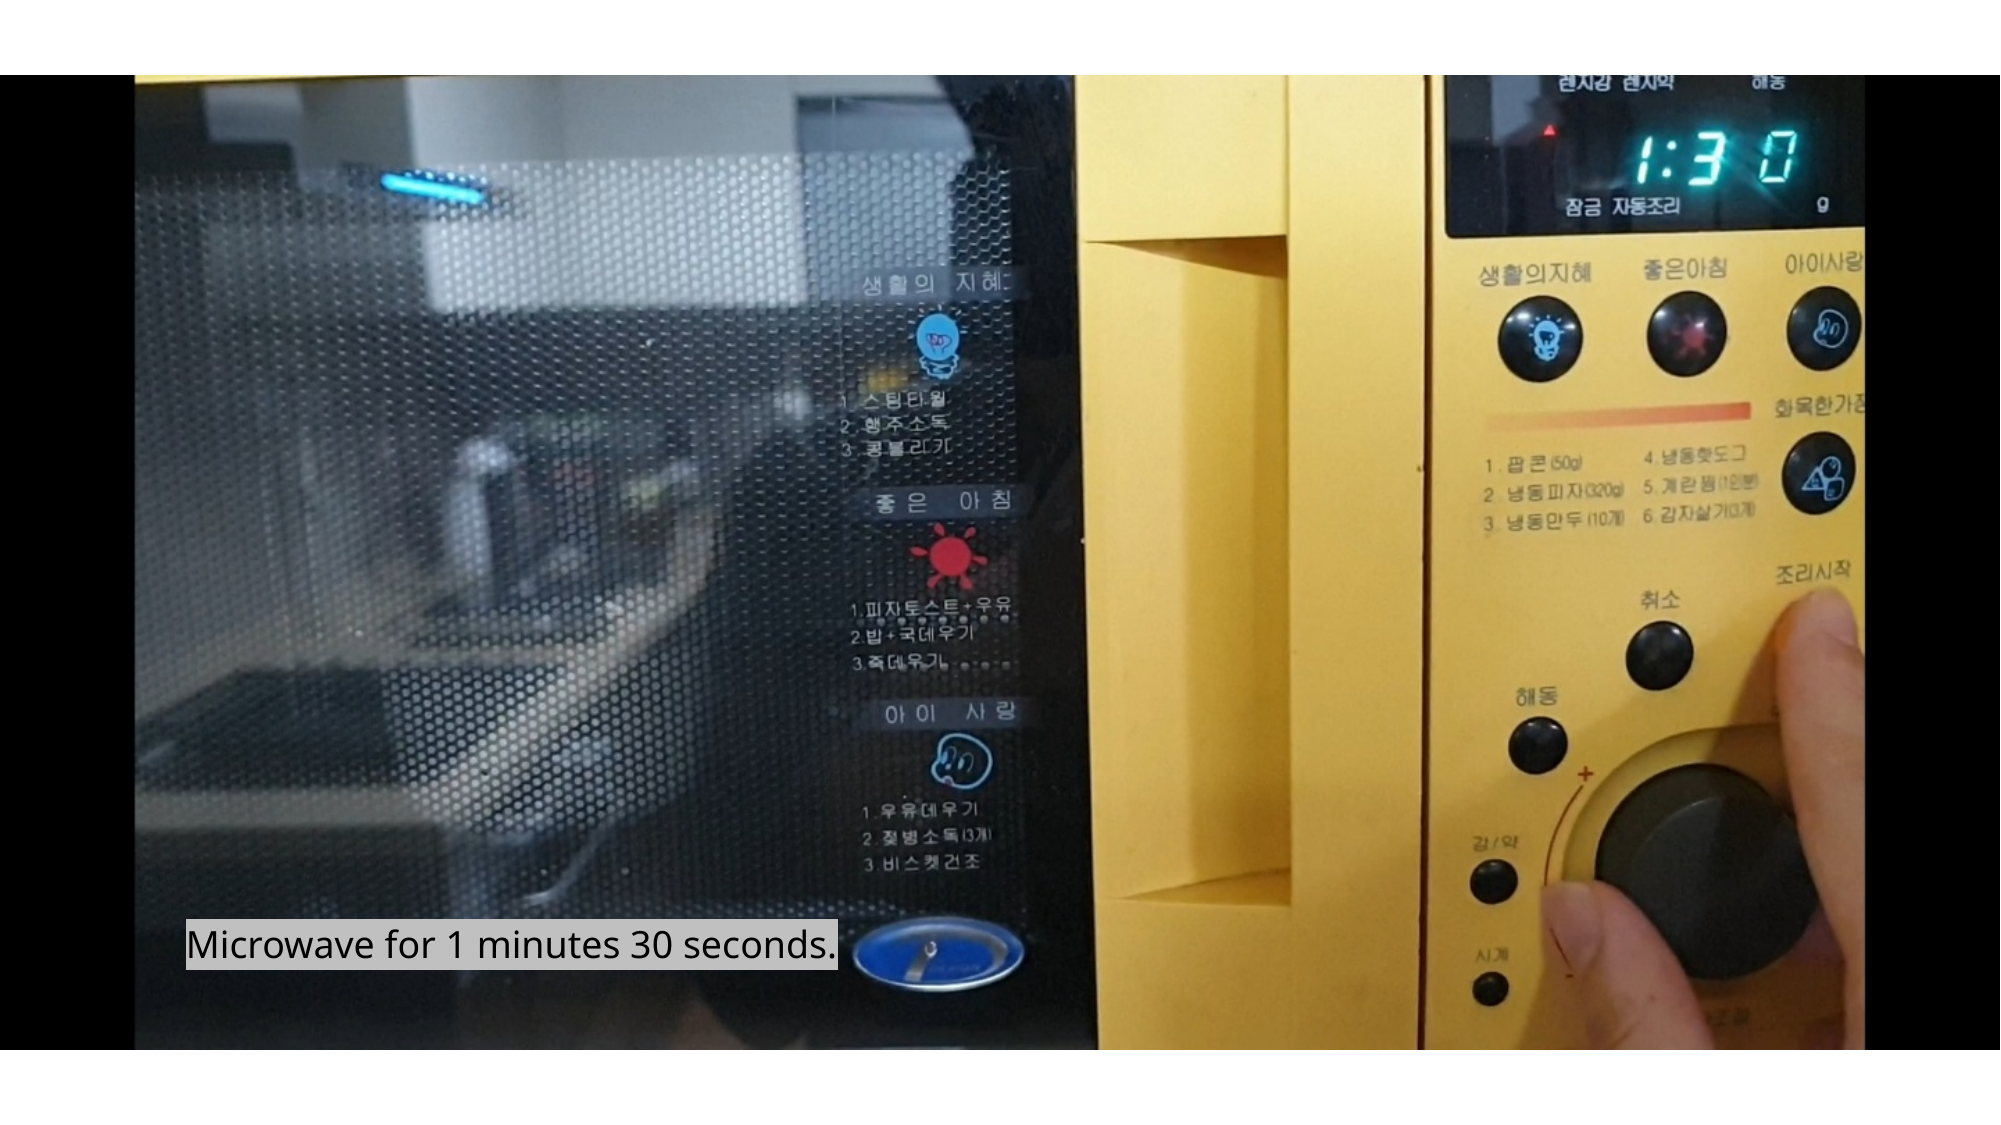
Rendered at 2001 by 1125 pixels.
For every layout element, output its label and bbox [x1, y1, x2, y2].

picture [0, 75, 2000, 1050]
